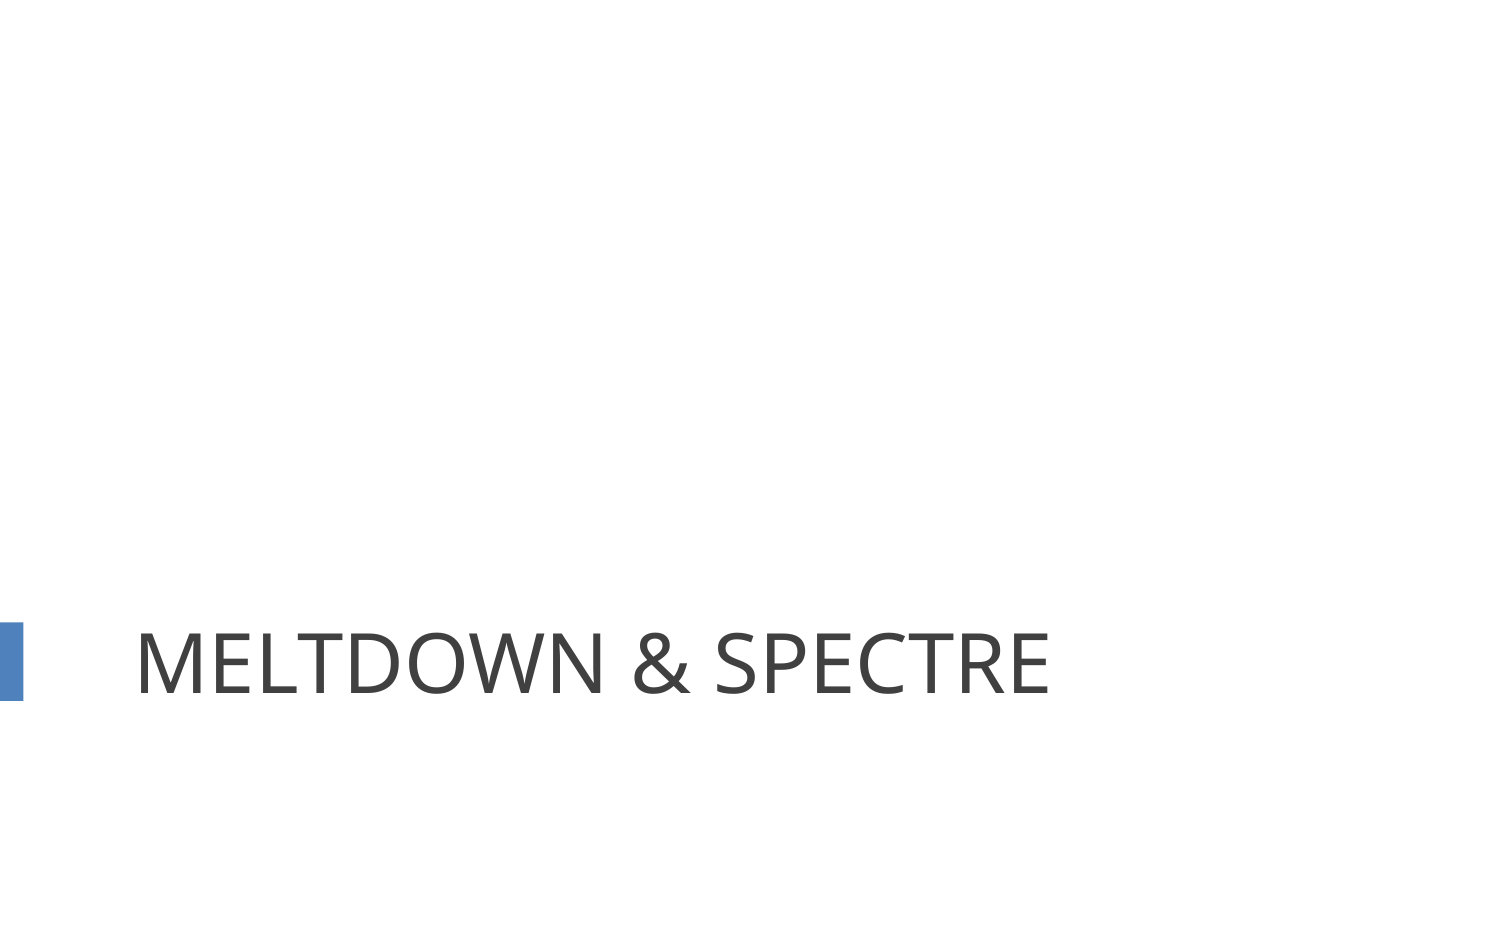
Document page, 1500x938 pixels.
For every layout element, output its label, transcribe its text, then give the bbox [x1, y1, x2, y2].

title Meltdown & Spectre [118, 602, 1394, 789]
